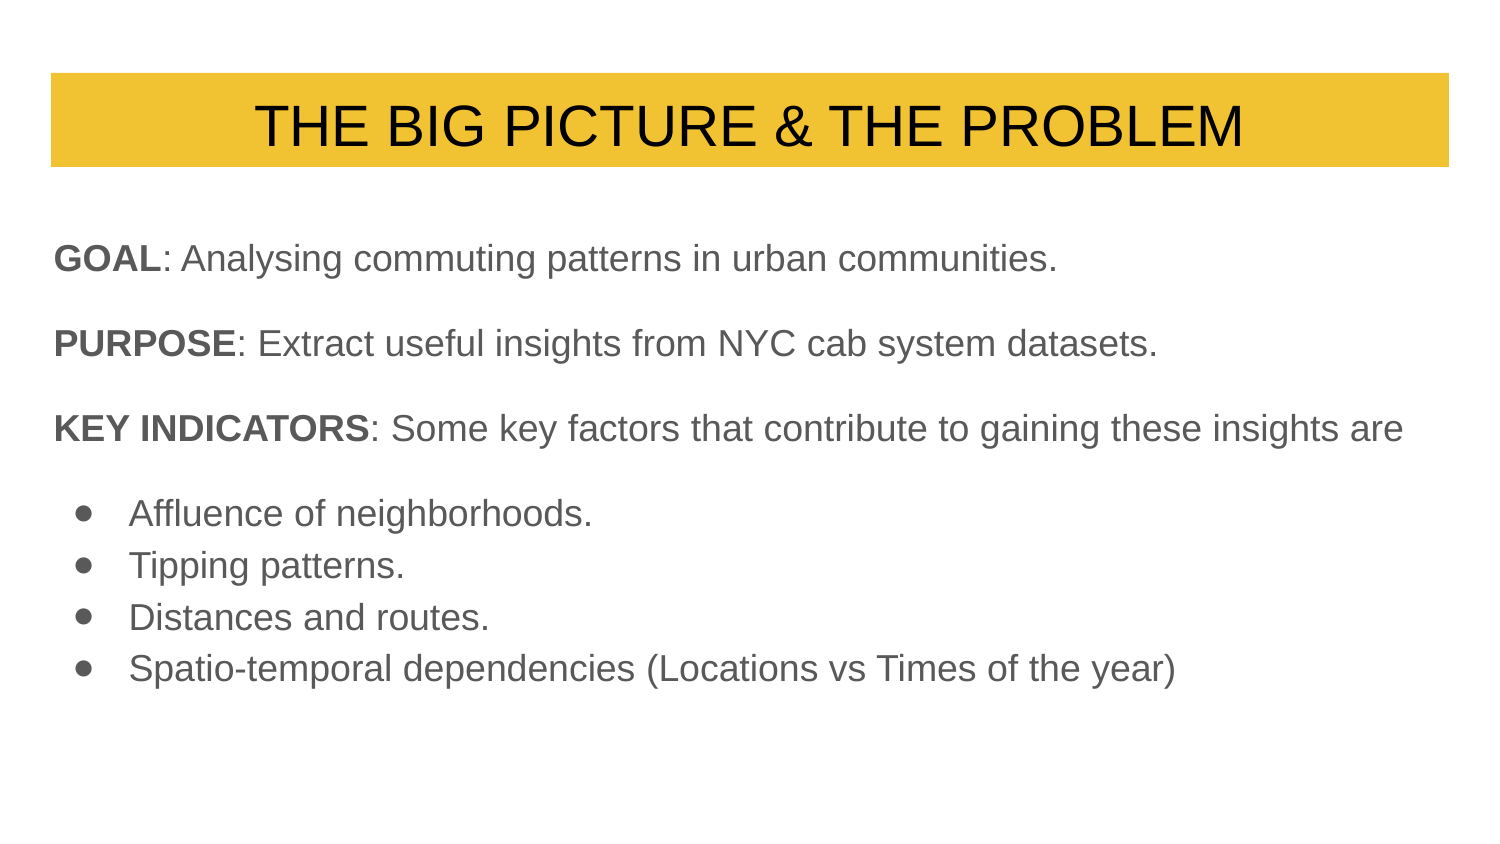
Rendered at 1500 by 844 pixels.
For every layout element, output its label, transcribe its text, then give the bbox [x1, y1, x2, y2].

list GOAL: Analysing commuting patterns in urban communities. PURPOSE: Extract useful insights from NYC cab system datasets. KEY INDICATORS: Some key factors that contribute to gaining these insights are Affluence of neighborhoods. Tipping patterns. Distances and routes. Spatio-temporal dependencies (Locations vs Times of the year) [38, 212, 1437, 773]
title THE BIG PICTURE & THE PROBLEM [51, 72, 1449, 167]
